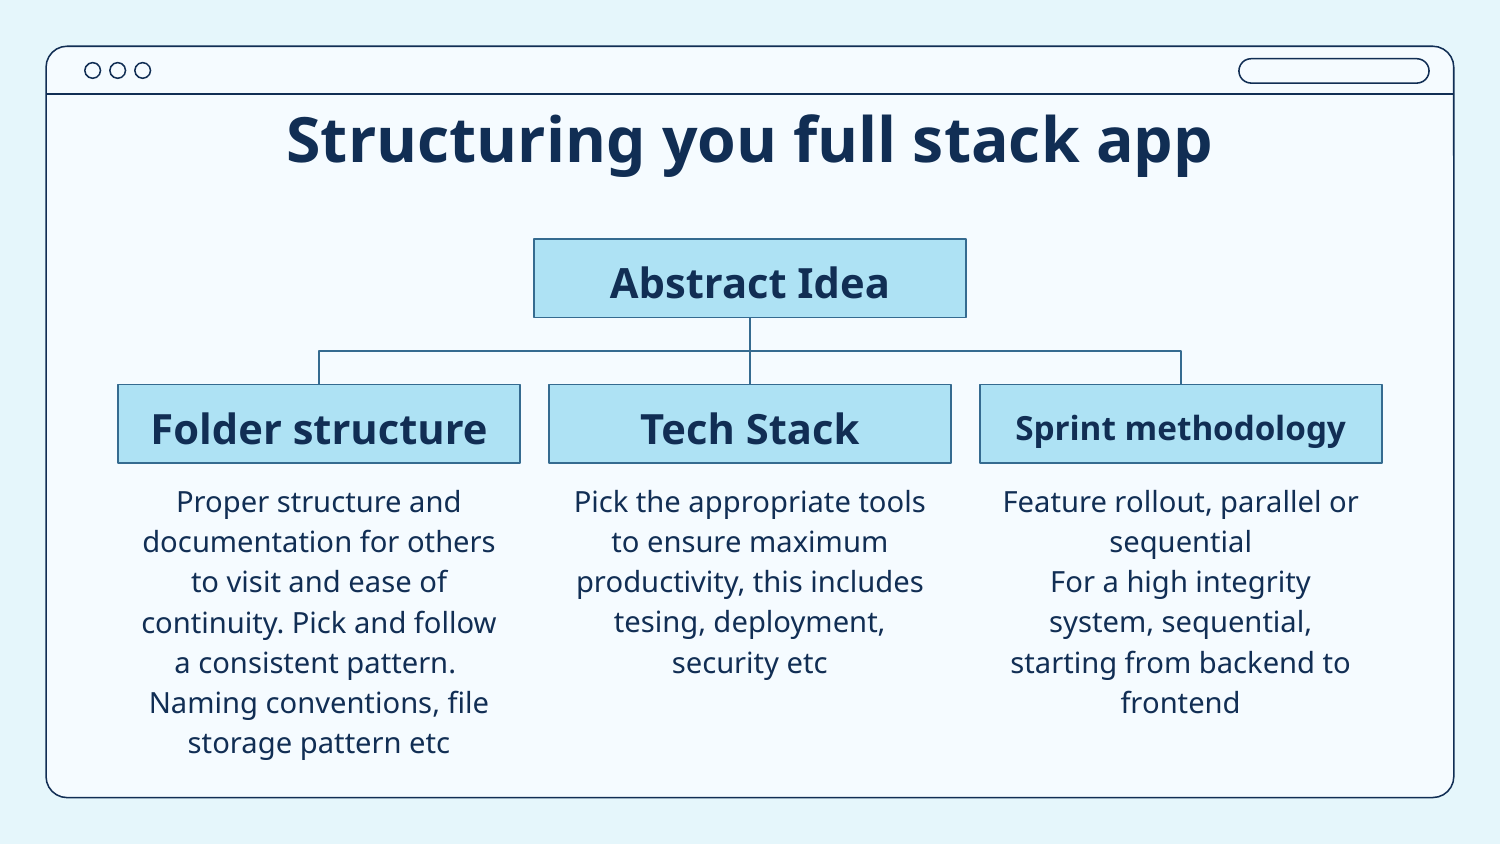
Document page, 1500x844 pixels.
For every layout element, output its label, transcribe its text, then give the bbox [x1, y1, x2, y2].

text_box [500, 135, 569, 567]
text_box Pick the appropriate tools to ensure maximum productivity, this includes tesing, deployment, security etc [548, 464, 951, 759]
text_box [931, 135, 1000, 567]
text_box Abstract Idea [573, 239, 926, 318]
text_box Feature rollout, parallel or sequential For a high integrity system, sequential, starting from backend to frontend [979, 464, 1382, 759]
text_box Tech Stack [573, 384, 926, 464]
text_box Proper structure and documentation for others to visit and ease of continuity. Pick and follow a consistent pattern. Naming conventions, file storage pattern etc [118, 464, 521, 788]
text_box Sprint methodology [1004, 384, 1382, 464]
title Structuring you full stack app [118, 85, 1382, 180]
text_box Folder structure [118, 384, 495, 464]
